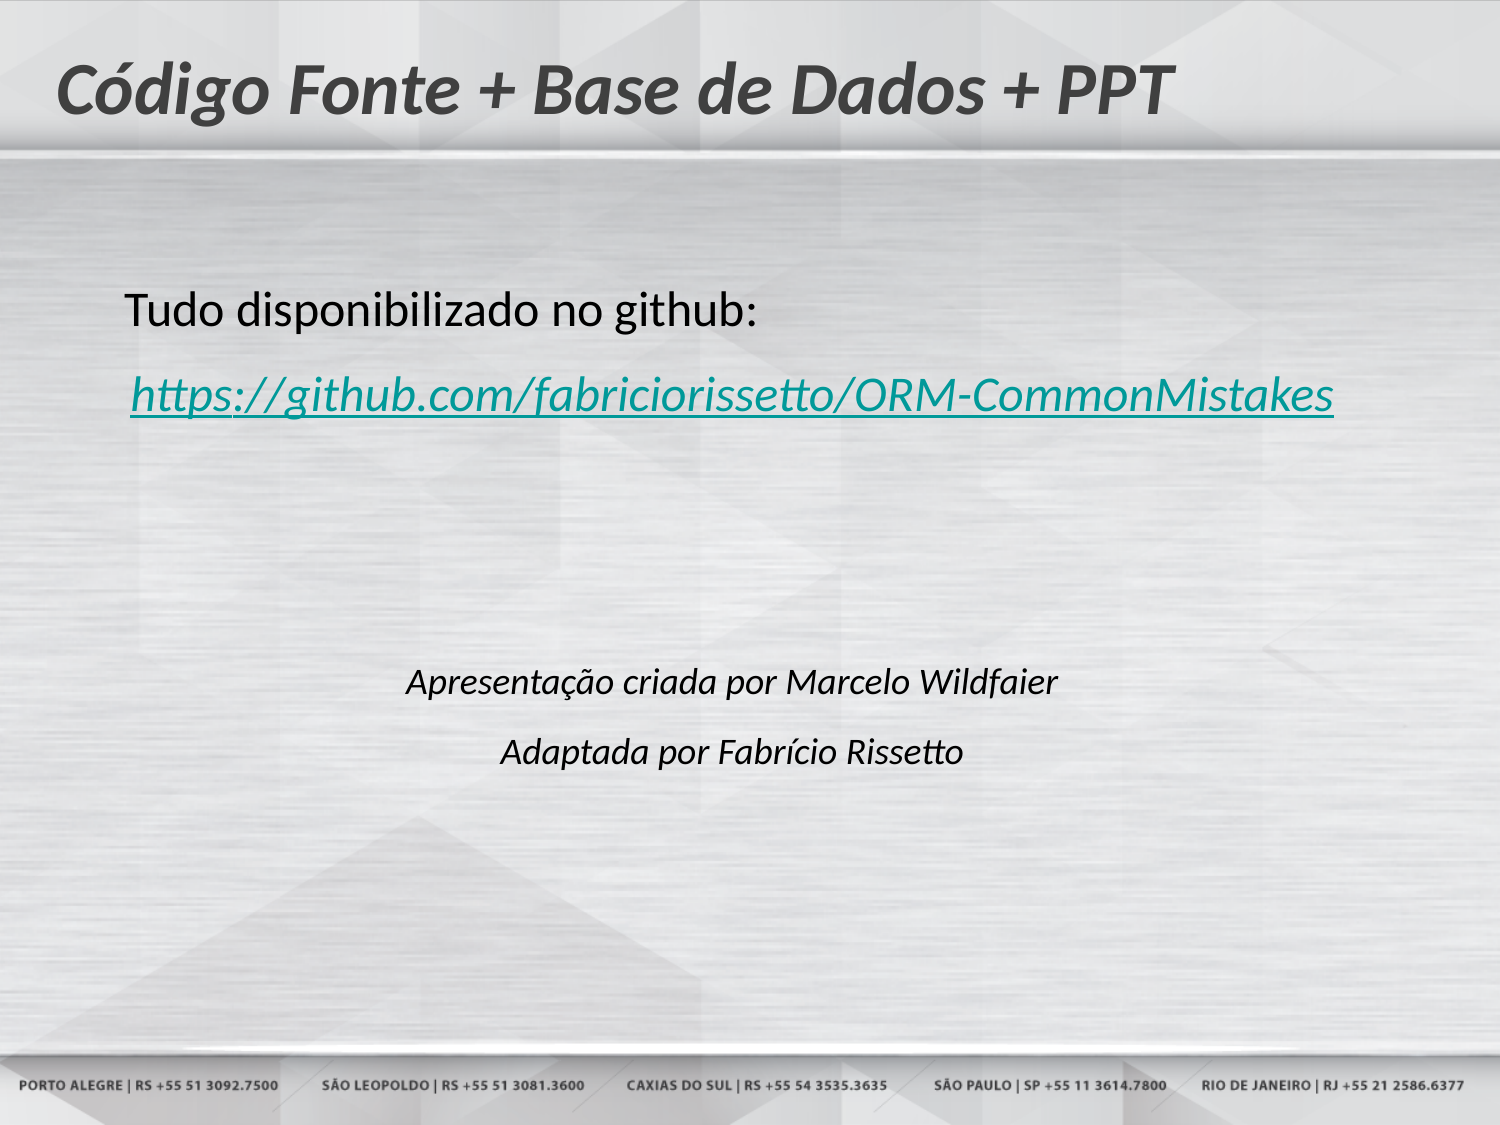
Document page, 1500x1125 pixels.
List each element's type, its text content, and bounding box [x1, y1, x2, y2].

title Código Fonte + Base de Dados + PPT [41, 0, 1459, 138]
picture [0, 0, 1500, 1125]
list Tudo disponibilizado no github: https://github.com/fabriciorissetto/ORM-CommonMistakes Apresentação criada por Marcelo Wildfaier Adaptada por Fabrício Rissetto [53, 184, 1412, 1012]
